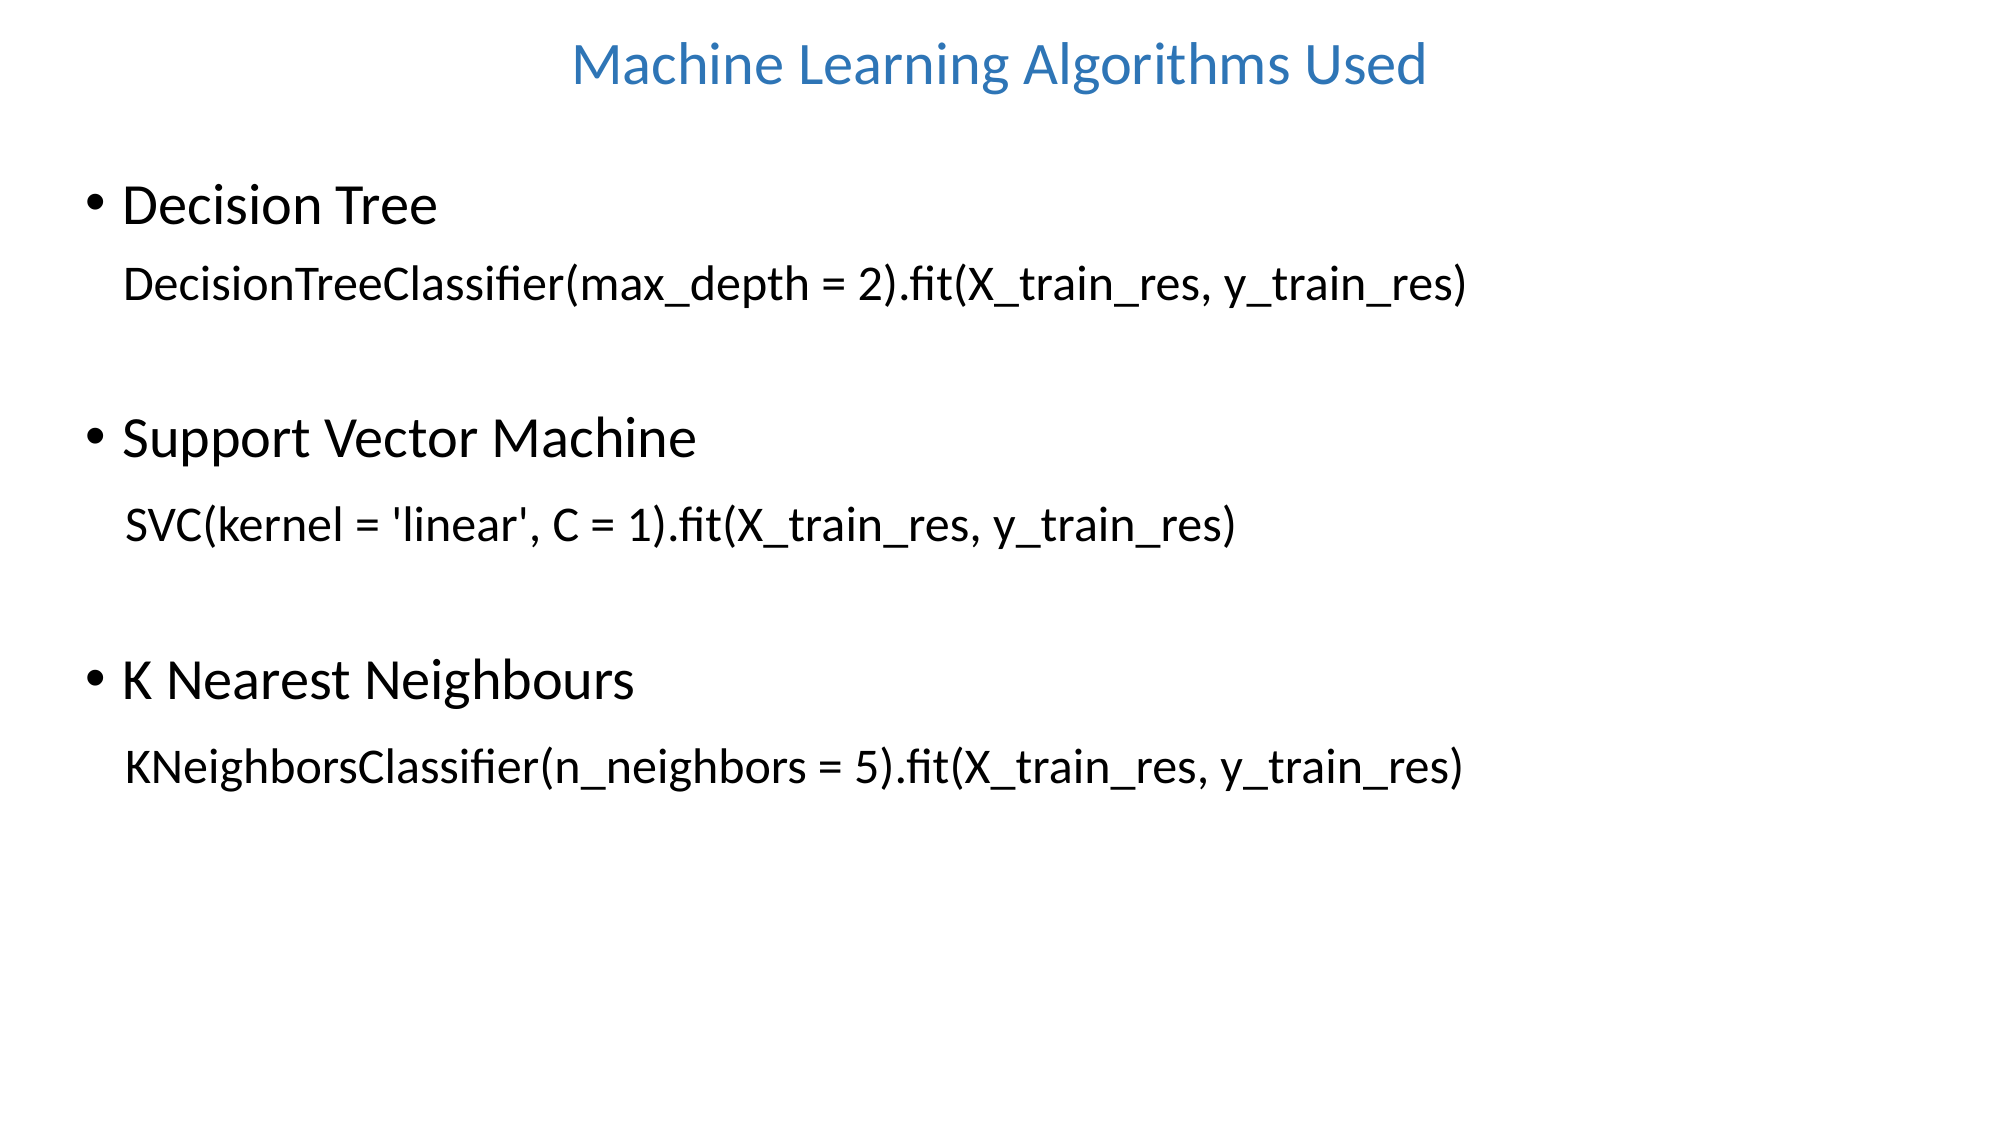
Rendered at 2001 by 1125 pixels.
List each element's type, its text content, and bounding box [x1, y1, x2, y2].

title Machine Learning Algorithms Used [71, 24, 1930, 178]
list Decision Tree DecisionTreeClassifier(max_depth = 2).fit(X_train_res, y_train_res) Support Vector Machine SVC(kernel = 'linear', C = 1).fit(X_train_res, y_train_res) K Nearest Neighbours KNeighborsClassifier(n_neighbors = 5).fit(X_train_res, y_train_res) [70, 166, 1920, 1014]
